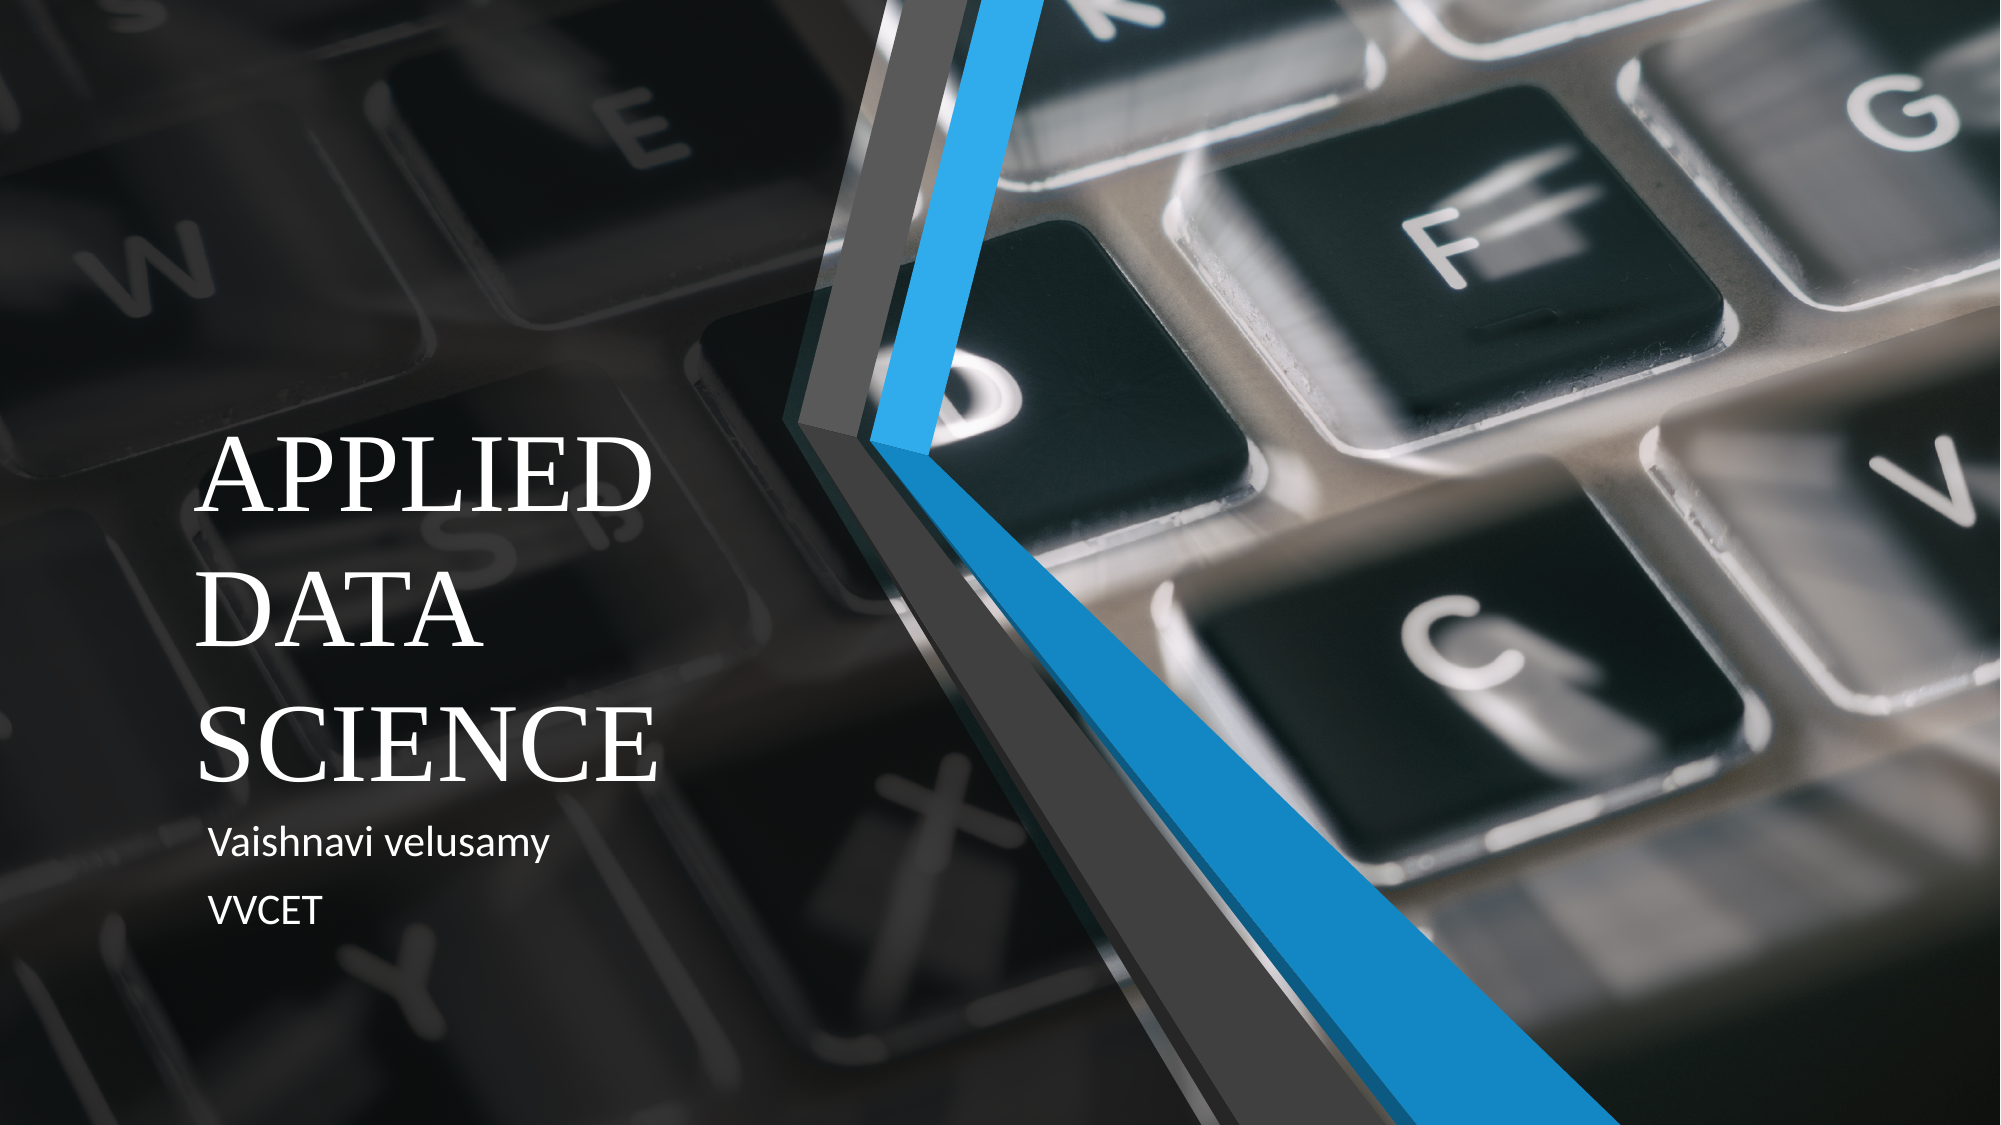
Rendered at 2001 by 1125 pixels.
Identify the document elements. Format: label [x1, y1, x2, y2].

text_box [797, 0, 1621, 1125]
picture [0, 0, 797, 1125]
picture [1621, 0, 2000, 1125]
